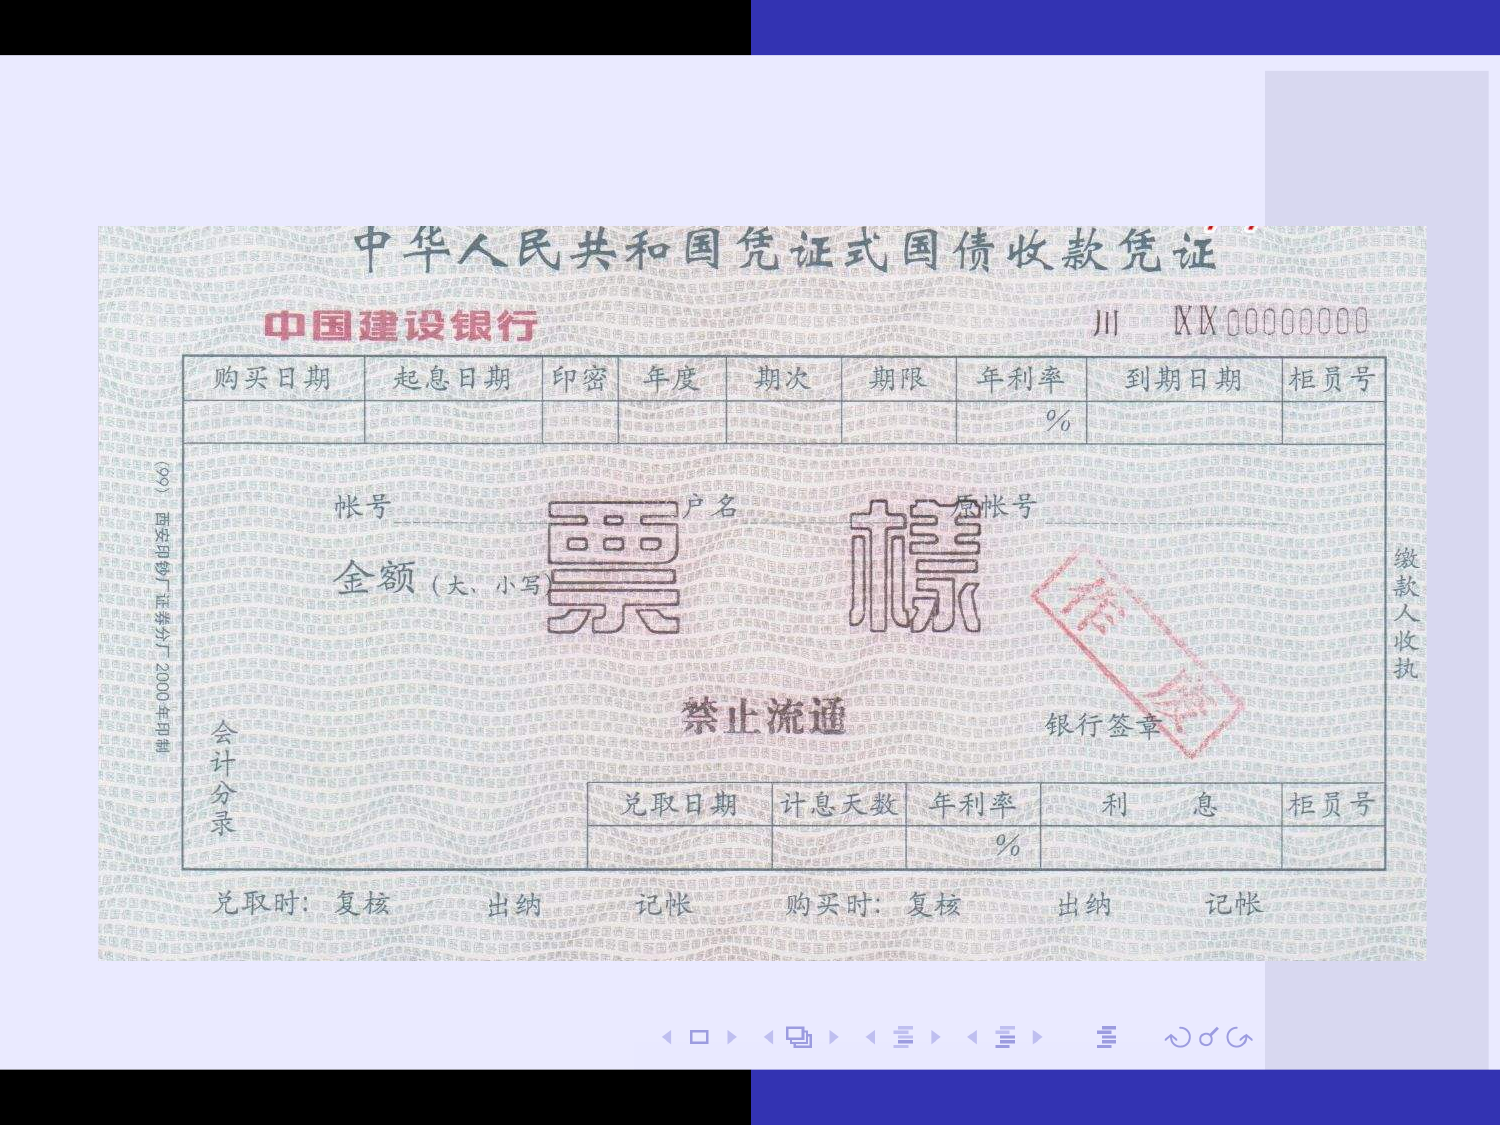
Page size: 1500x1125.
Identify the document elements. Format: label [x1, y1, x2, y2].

picture [98, 226, 1427, 961]
text_box [0, 0, 1500, 1125]
